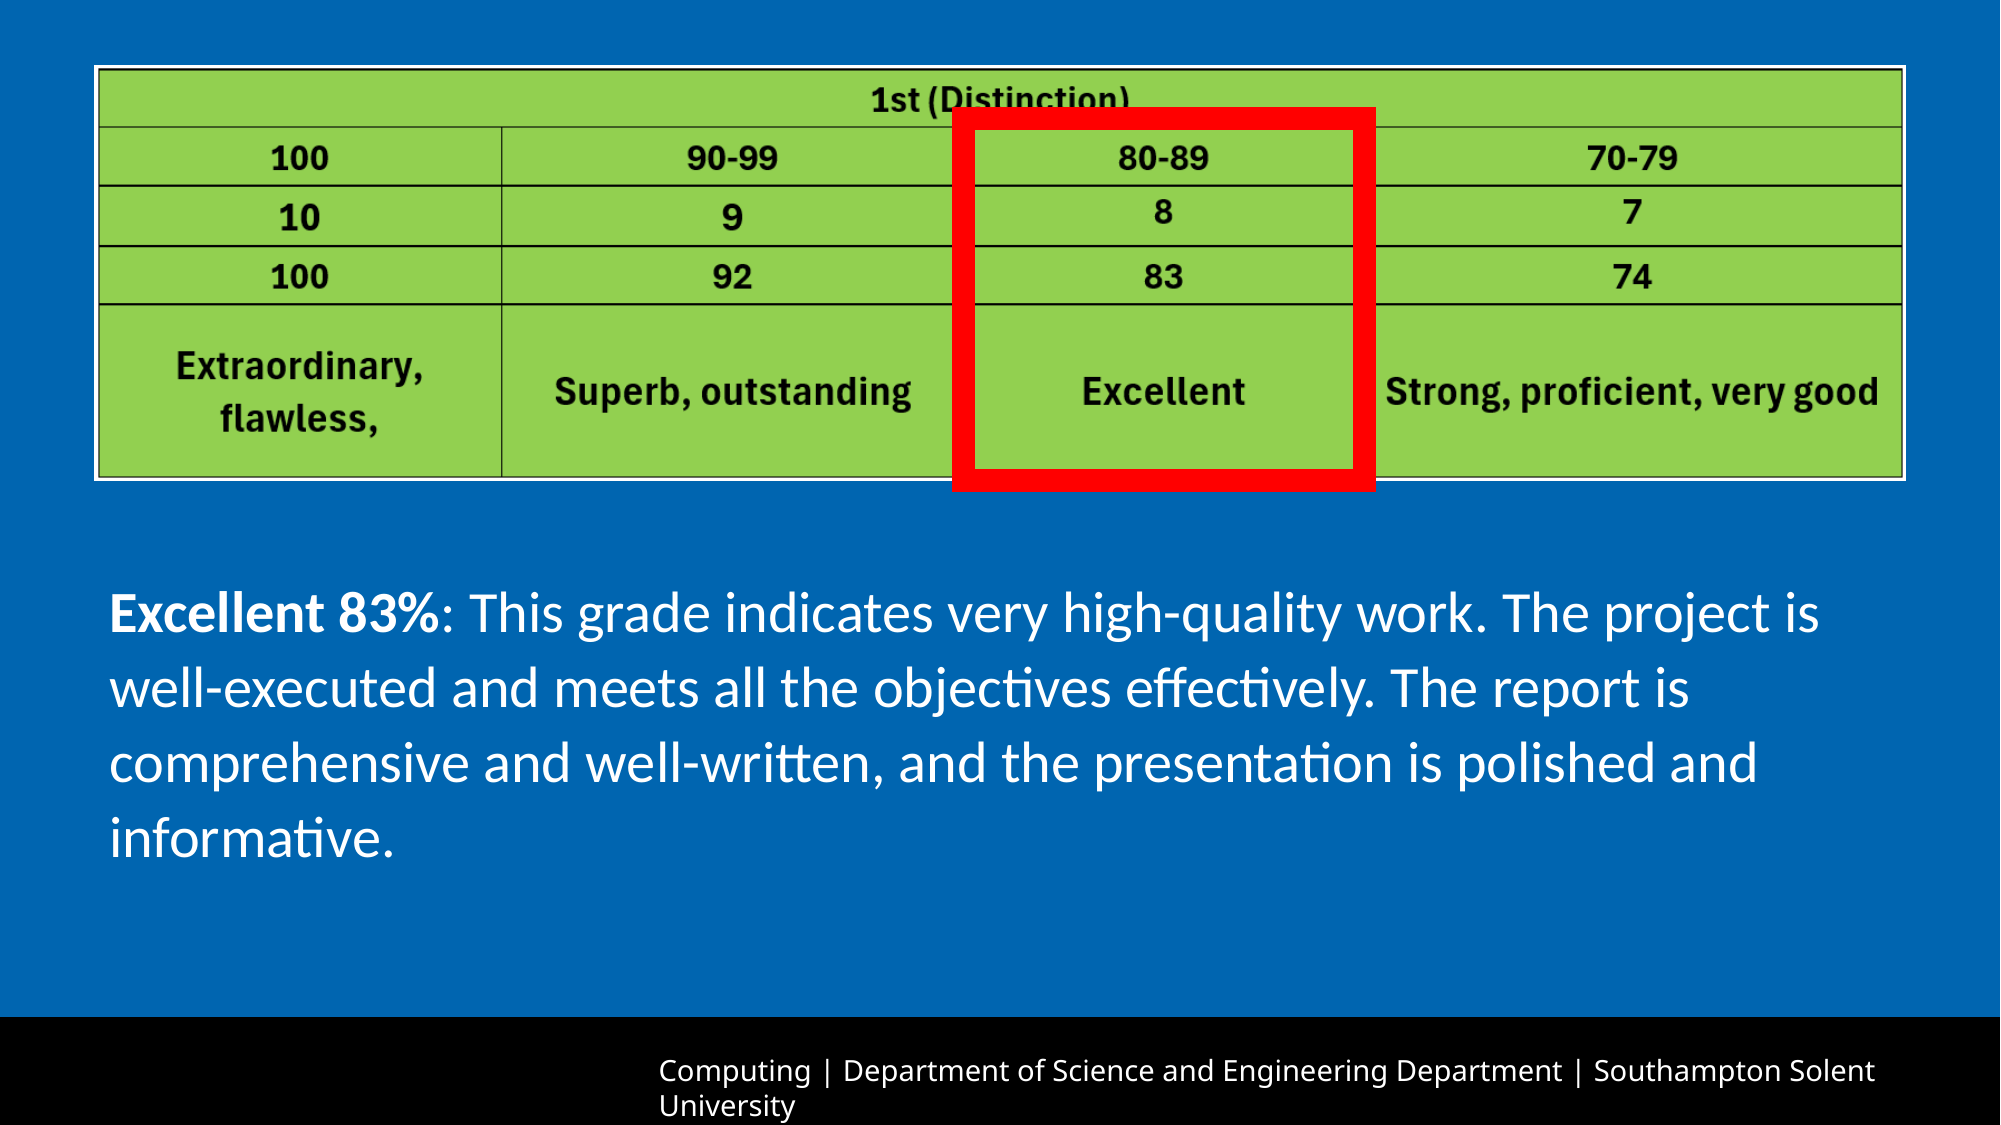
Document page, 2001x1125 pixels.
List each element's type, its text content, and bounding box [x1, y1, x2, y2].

text_box Excellent 83%: This grade indicates very high-quality work. The project is well-executed and meets all the objectives effectively. The report is comprehensive and well-written, and the presentation is polished and informative. [94, 562, 1906, 877]
picture [94, 65, 1906, 481]
